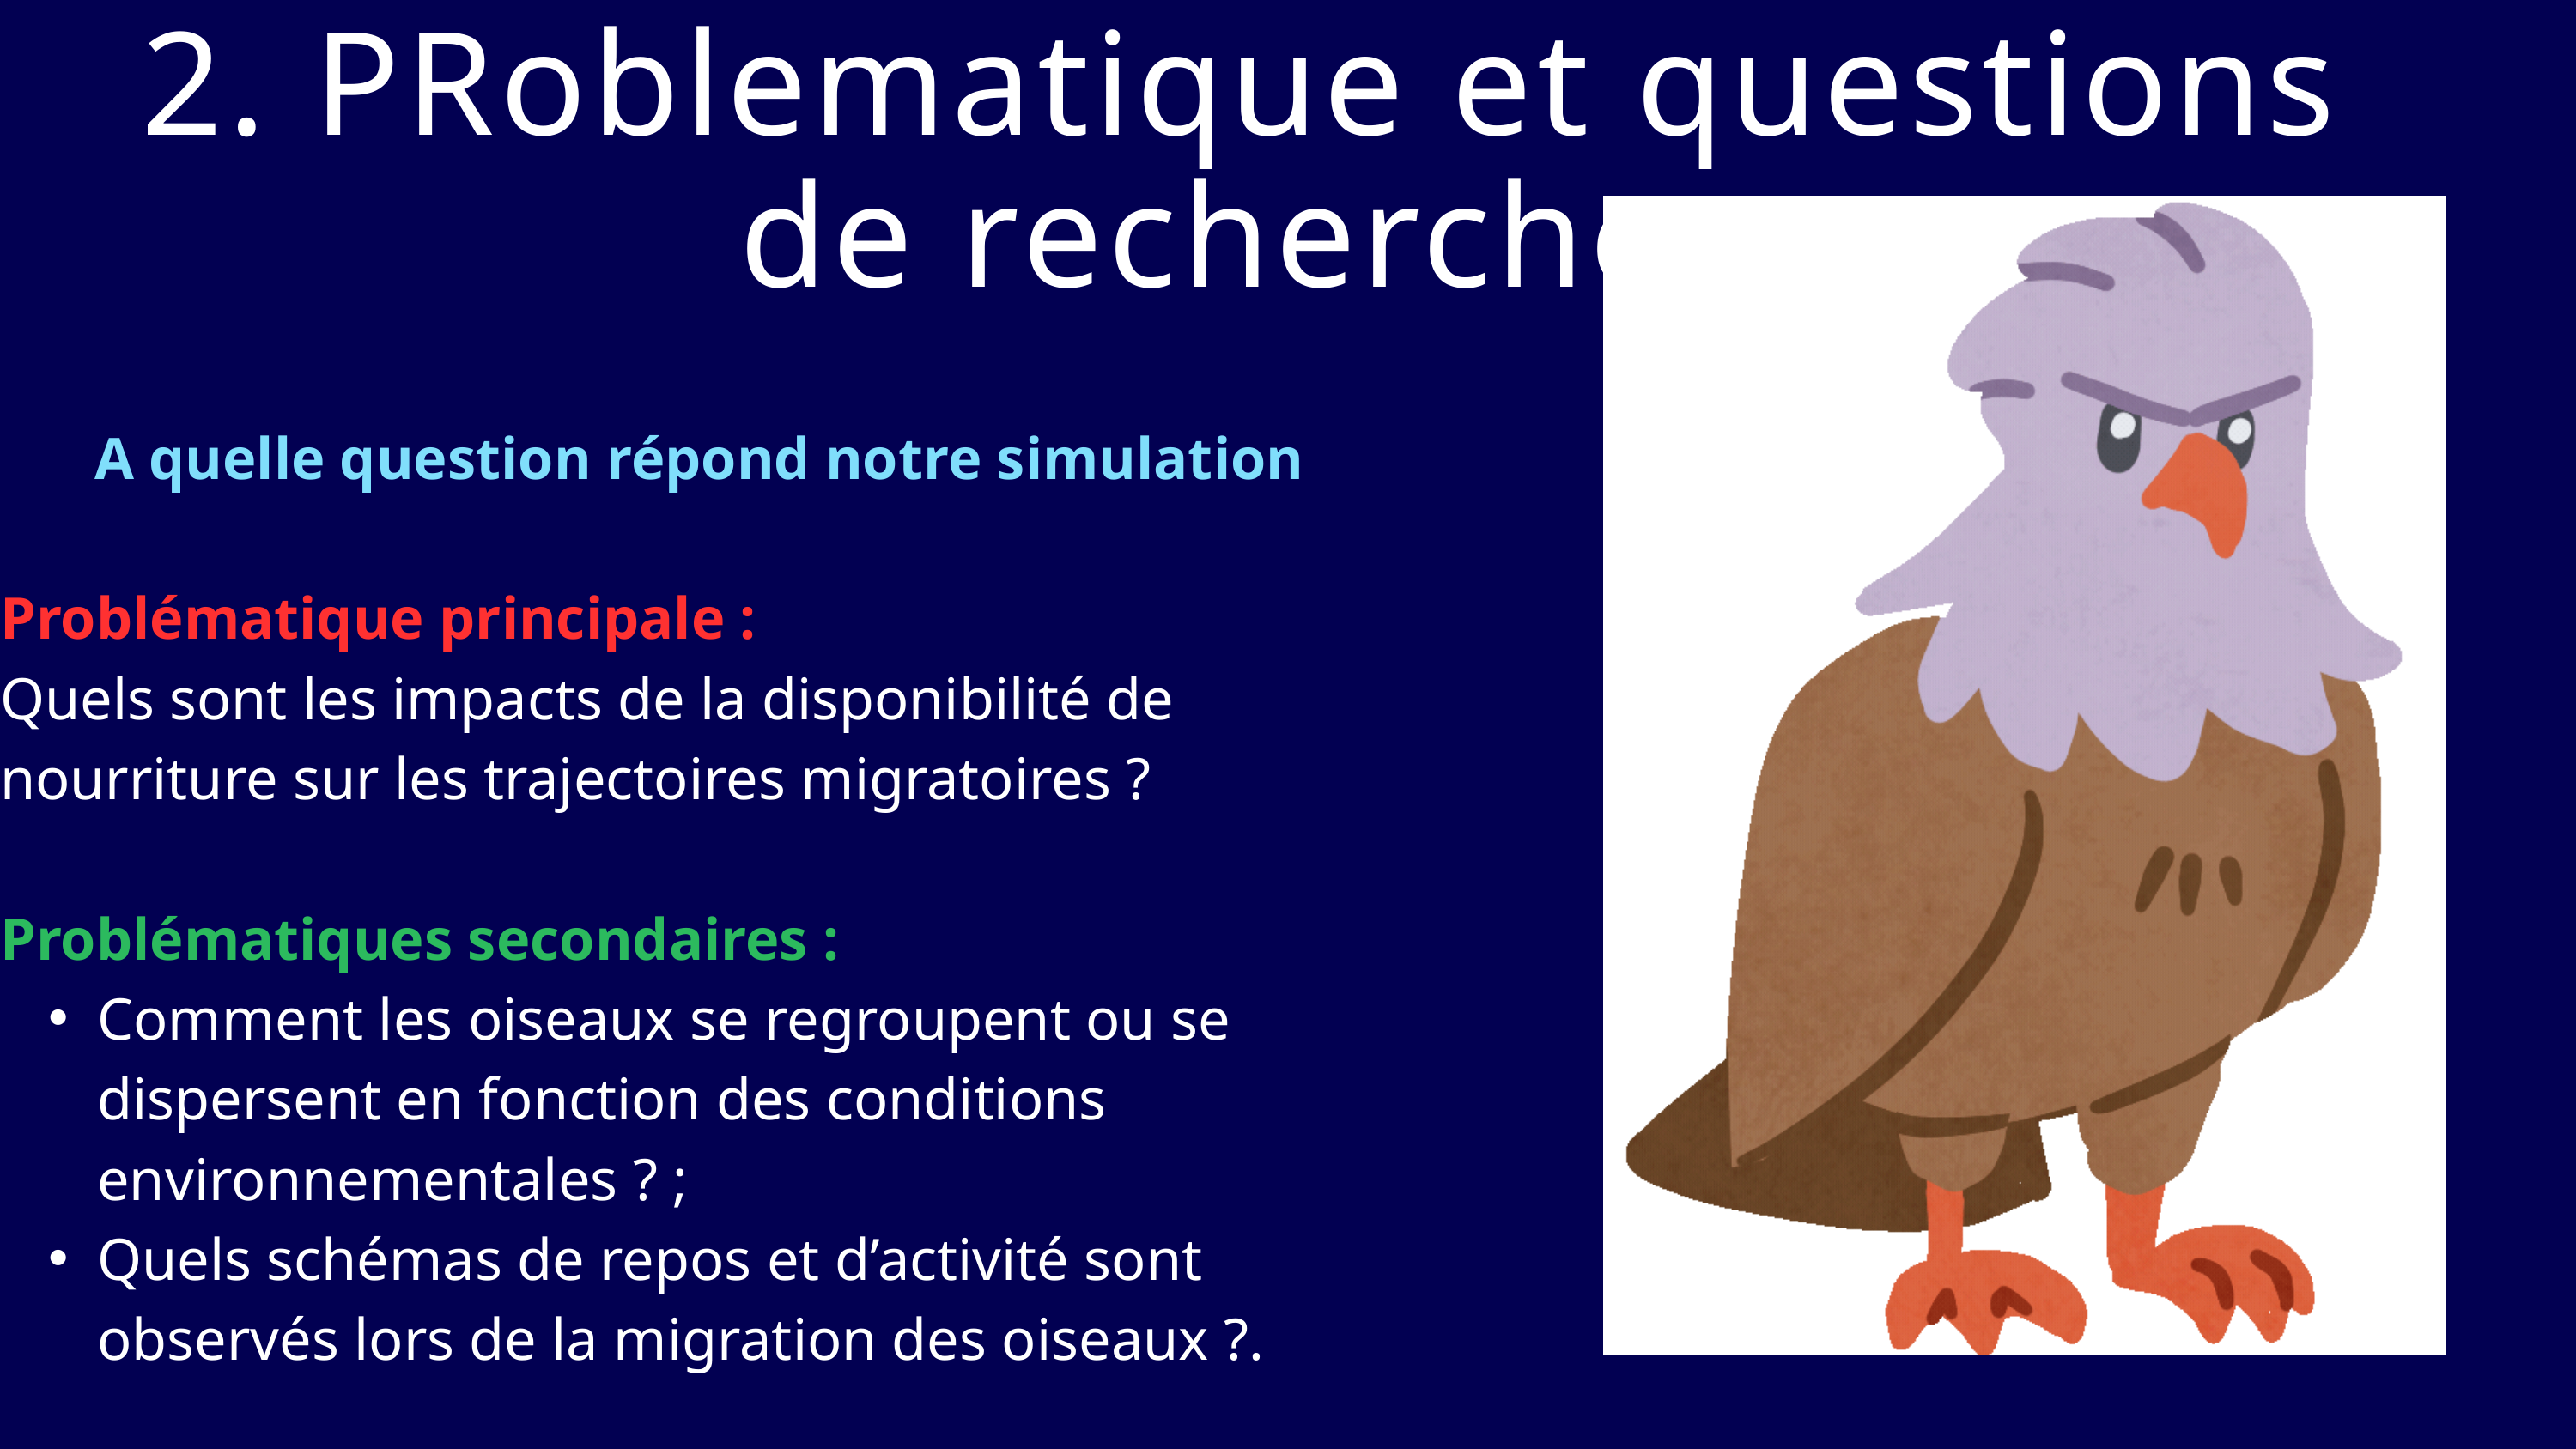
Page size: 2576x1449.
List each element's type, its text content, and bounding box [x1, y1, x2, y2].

text_box 2. PRoblematique et questions de recherches [54, 11, 2432, 316]
text_box A quelle question répond notre simulation Problématique principale : Quels sont les impacts de la disponibilité de nourriture sur les trajectoires migratoires ? Problématiques secondaires : Comment les oiseaux se regroupent ou se dispersent en fonction des conditions environnementales ? ; Quels schémas de repos et d’activité sont observés lors de la migration des oiseaux ?. [0, 410, 1400, 1372]
picture [1603, 196, 2446, 1355]
